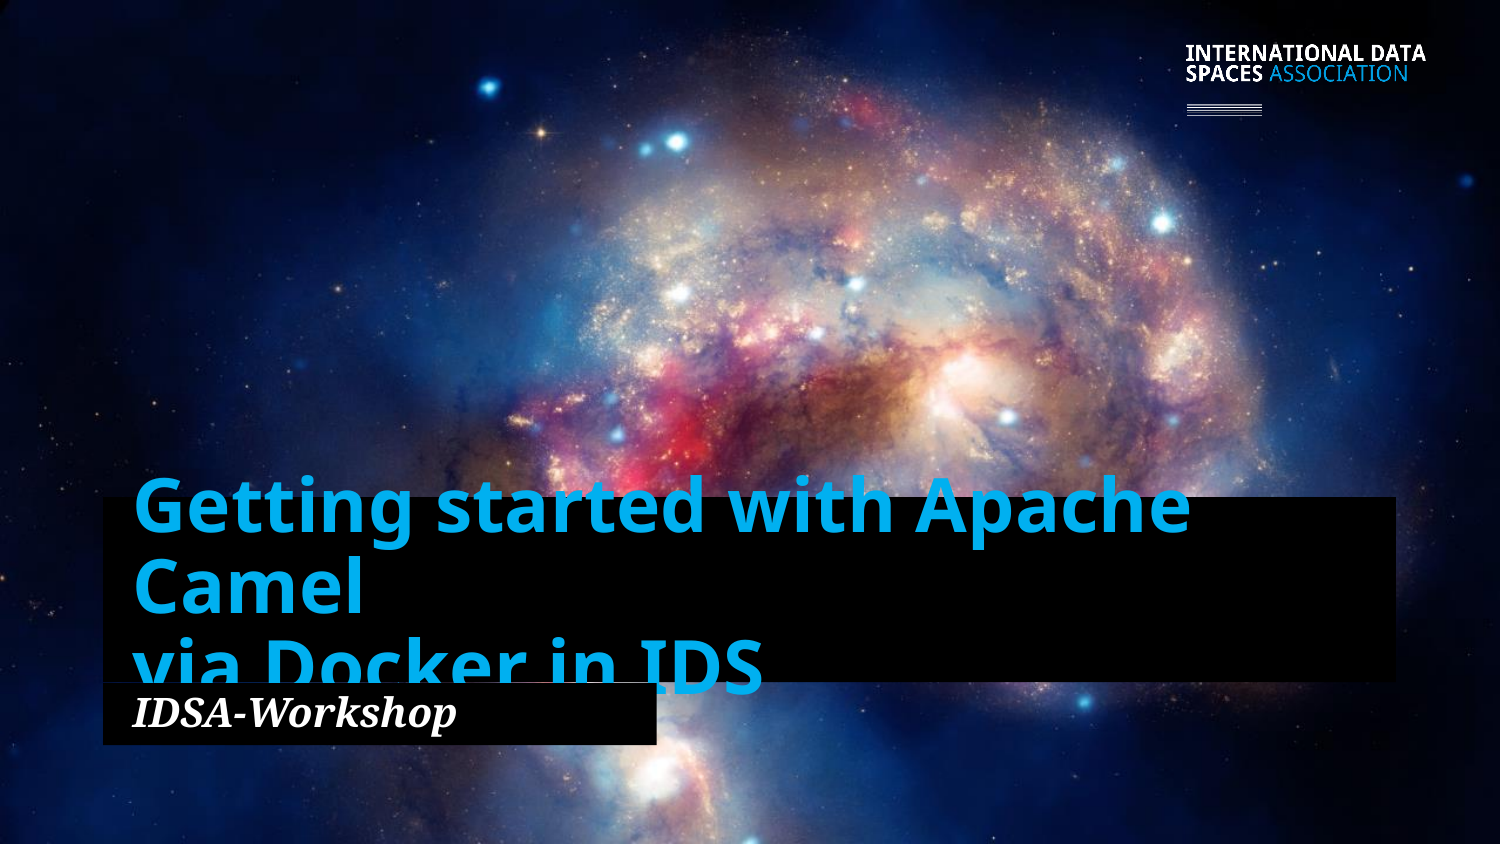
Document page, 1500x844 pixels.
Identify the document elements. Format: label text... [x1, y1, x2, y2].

subtitle IDSA-Workshop [103, 683, 657, 746]
picture [0, 0, 1500, 844]
title Getting started with Apache Camel via Docker in IDS [103, 497, 1396, 683]
